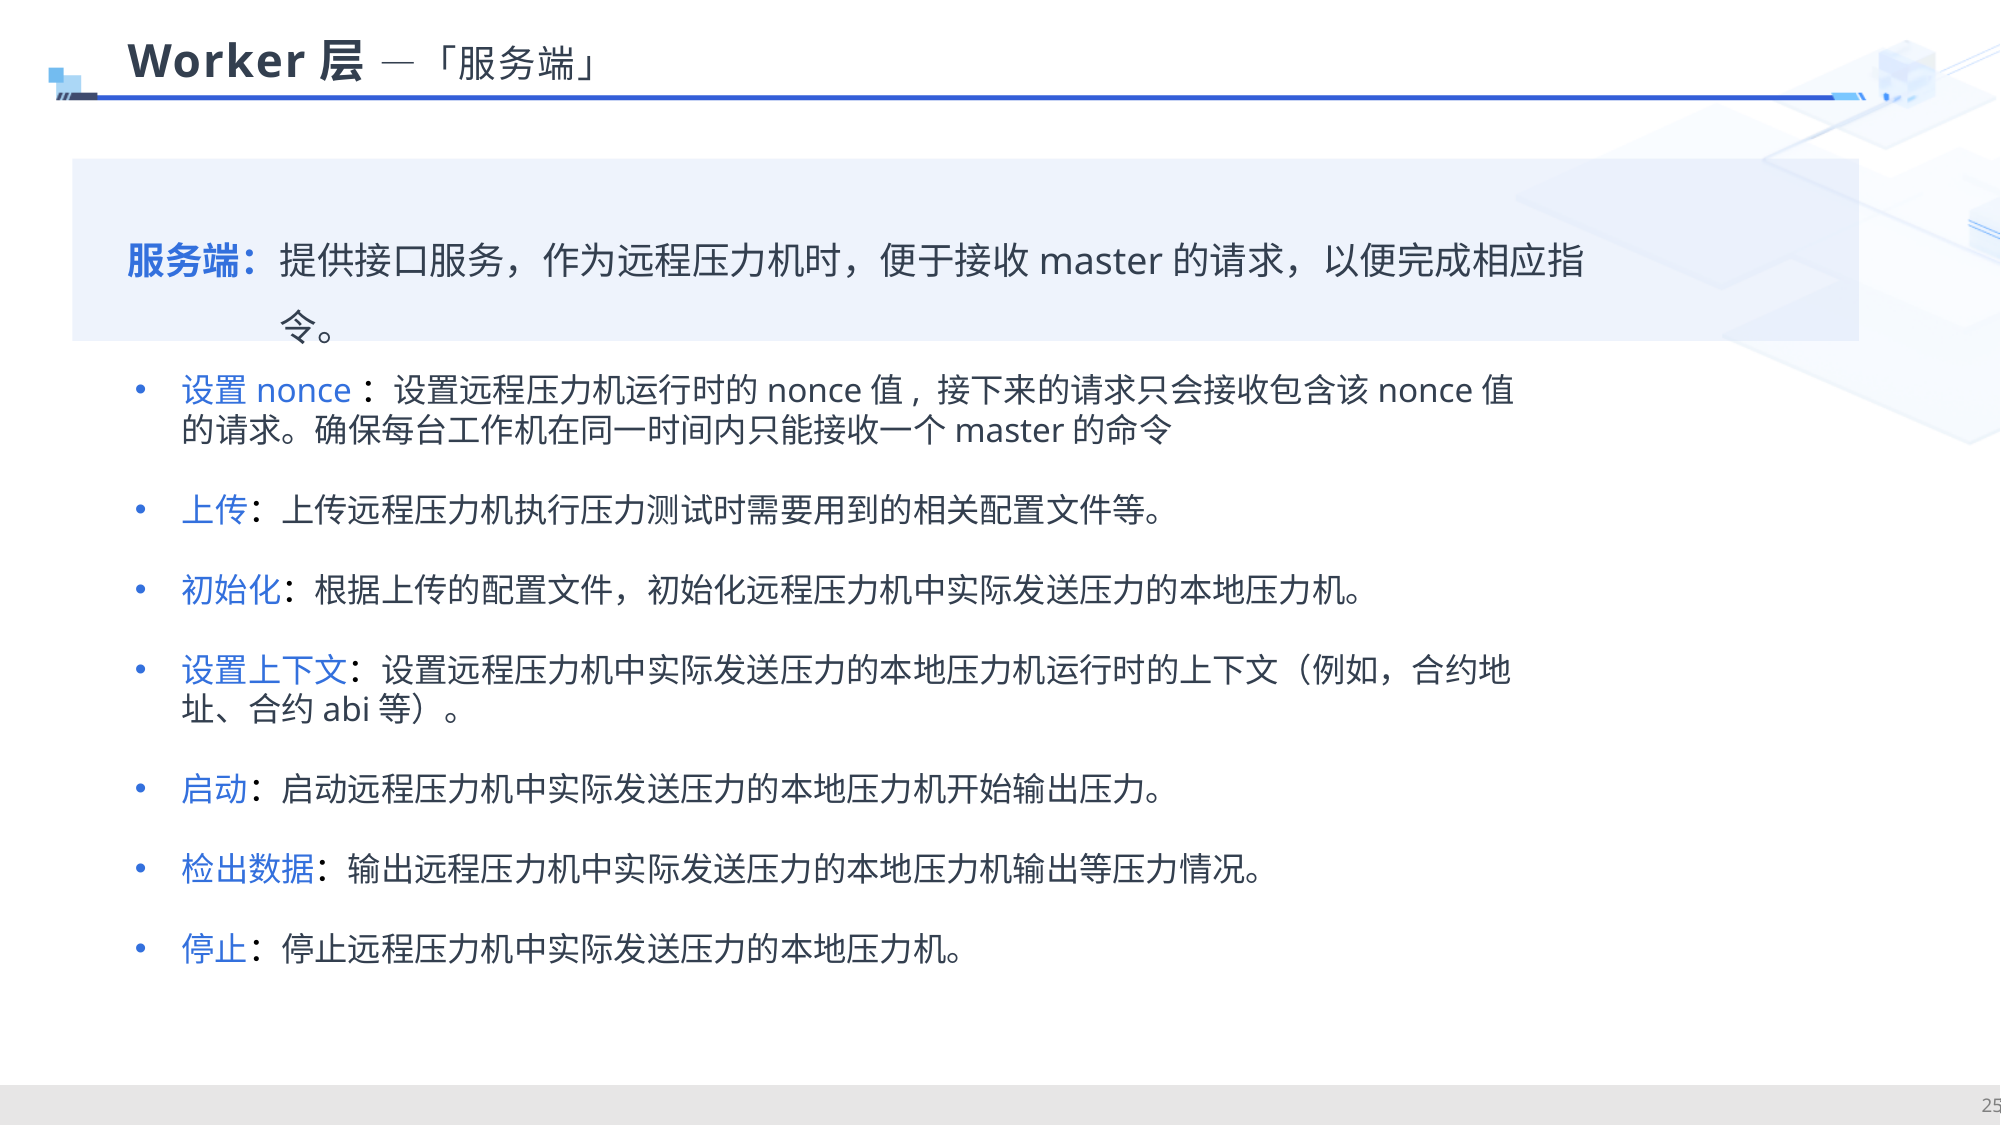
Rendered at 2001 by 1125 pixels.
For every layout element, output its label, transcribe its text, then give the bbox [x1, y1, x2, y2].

picture [0, 0, 2000, 1085]
text_box 设置nonce：设置远程压力机运行时的nonce值, 接下来的请求只会接收包含该nonce值的请求。确保每台工作机在同一时间内只能接收一个master的命令 上传：上传远程压力机执行压力测试时需要用到的相关配置文件等。 初始化：根据上传的配置文件，初始化远程压力机中实际发送压力的本地压力机。 设置上下文：设置远程压力机中实际发送压力的本地压力机运行时的上下文（例如，合约地址、合约abi等）。 启动：启动远程压力机中实际发送压力的本地压力机开始输出压力。 检出数据：输出远程压力机中实际发送压力的本地压力机输出等压力情况。 停止：停止远程压力机中实际发送压力的本地压力机。 [120, 361, 1534, 976]
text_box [72, 158, 1859, 341]
text_box Worker层 —「服务端」 [112, 24, 865, 94]
